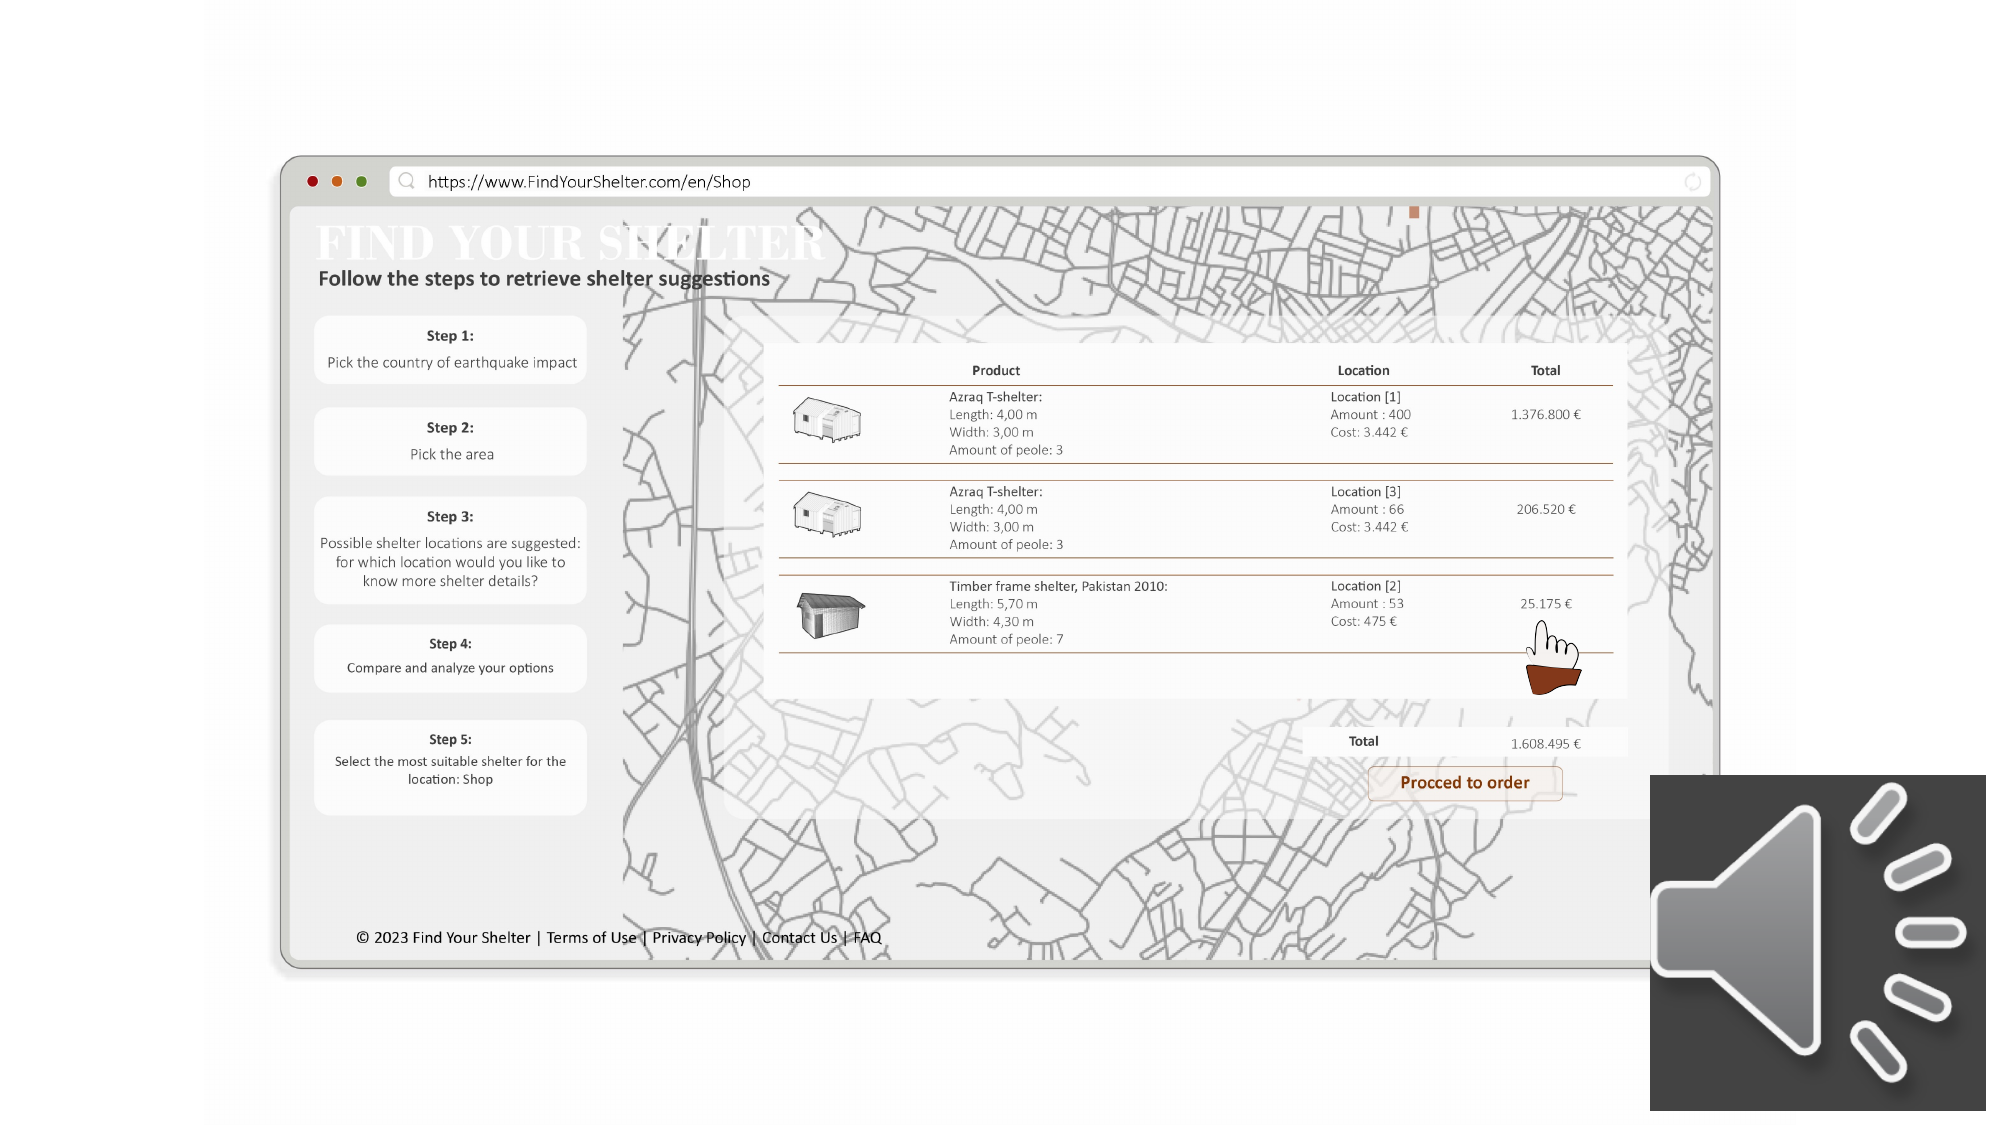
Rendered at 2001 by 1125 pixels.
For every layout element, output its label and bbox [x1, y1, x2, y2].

picture [204, 0, 1987, 1125]
